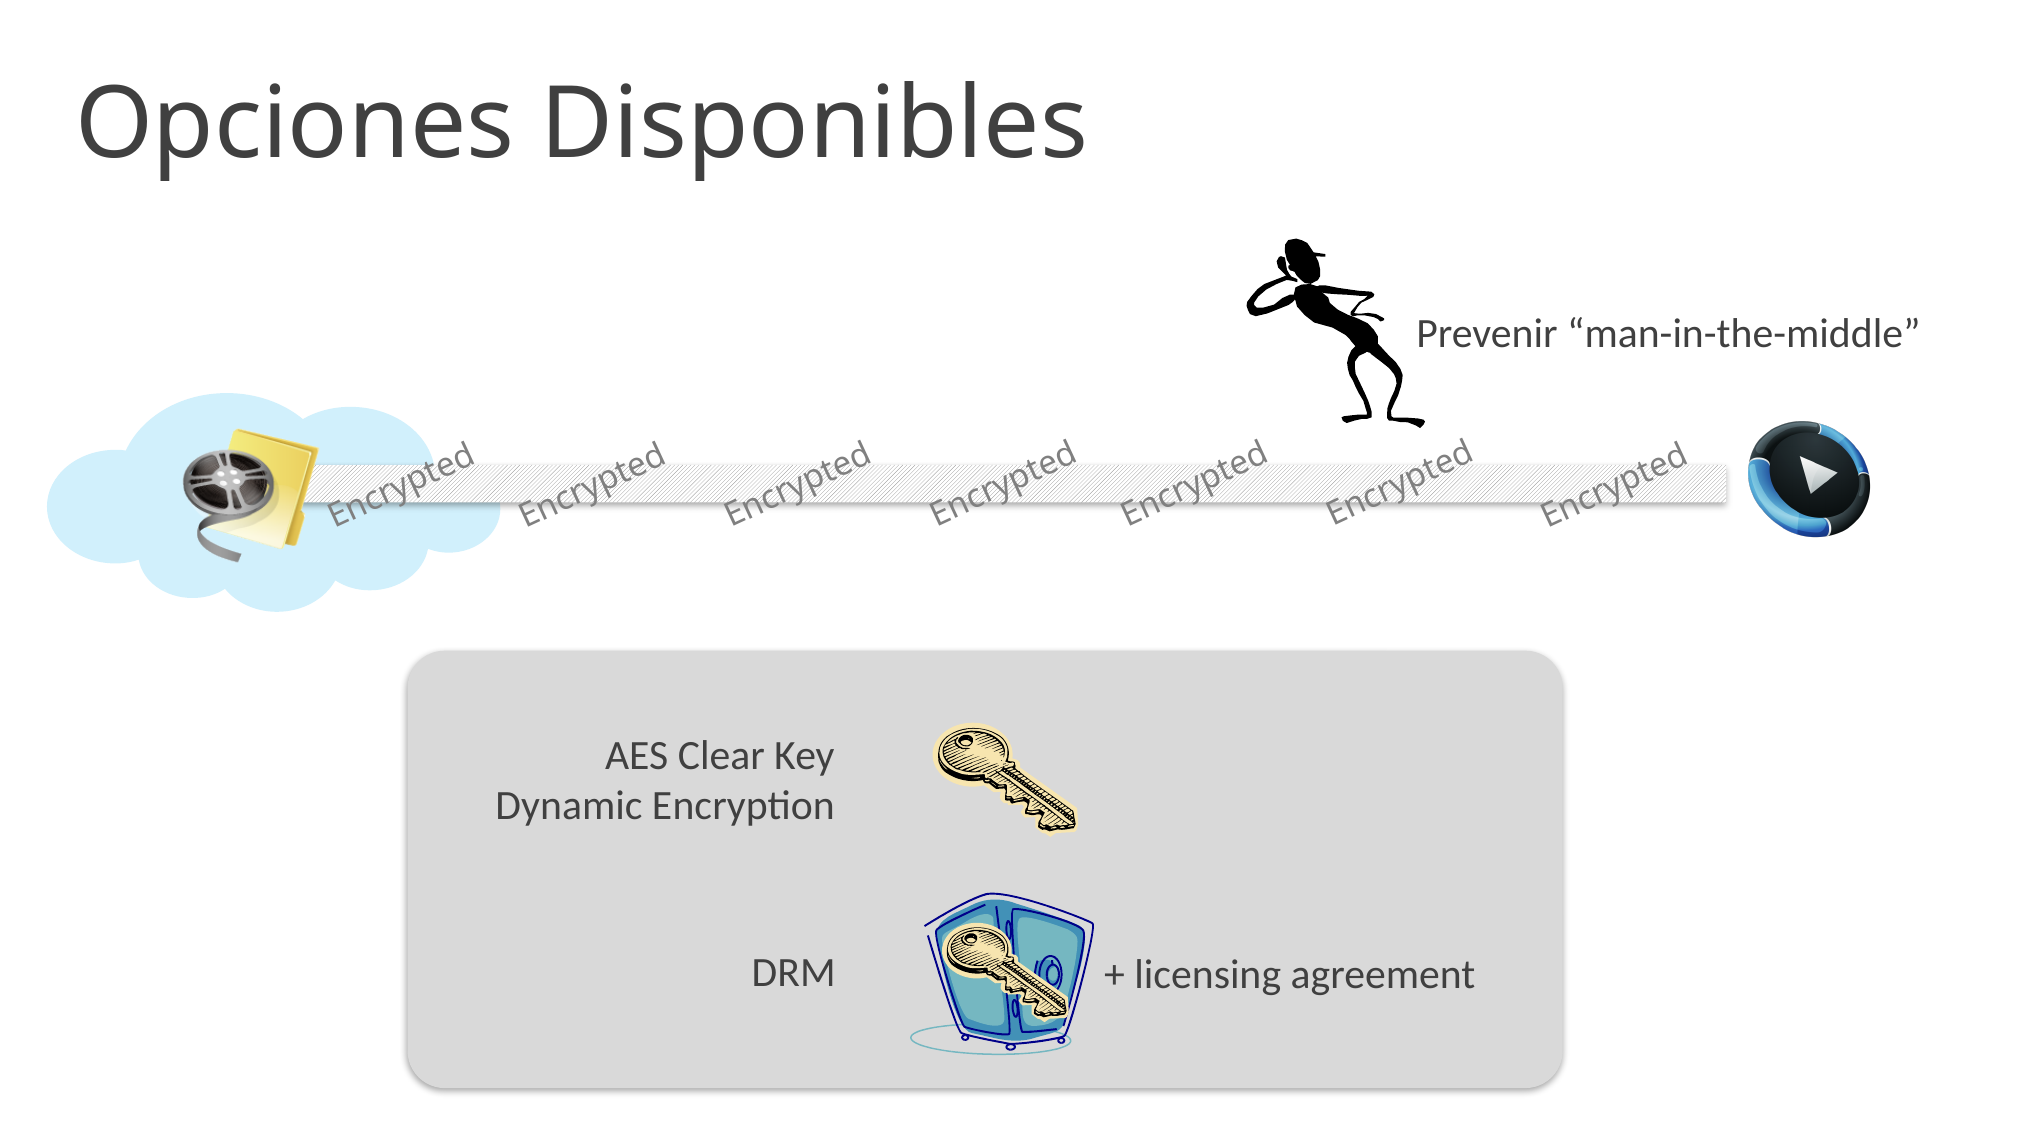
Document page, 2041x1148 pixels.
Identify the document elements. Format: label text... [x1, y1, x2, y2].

text_box [425, 464, 565, 503]
text_box [1638, 464, 1727, 503]
text_box Encrypted [1302, 416, 1495, 546]
text_box Encrypted [905, 417, 1099, 547]
text_box Encrypted [1516, 418, 1710, 548]
text_box Opciones Disponibles [45, 33, 1995, 184]
text_box [406, 649, 1564, 1089]
text_box [332, 464, 374, 484]
text_box Prevenir “man-in-the-middle” [1430, 298, 1946, 364]
text_box Encrypted [700, 418, 893, 547]
text_box [1419, 464, 1587, 503]
text_box DRM [736, 937, 851, 1002]
text_box AES Clear Key Dynamic Encryption [480, 720, 850, 836]
text_box [820, 464, 973, 503]
text_box Encrypted [332, 418, 497, 546]
picture [932, 722, 1079, 838]
text_box Encrypted [494, 418, 688, 548]
picture [1246, 238, 1426, 429]
text_box [1215, 464, 1368, 503]
text_box [1024, 464, 1164, 503]
picture [175, 420, 327, 572]
text_box + licensing agreement [1099, 939, 1510, 1004]
text_box Encrypted [1096, 429, 1290, 547]
picture [909, 892, 1095, 1056]
text_box [46, 393, 501, 612]
picture [1744, 414, 1874, 544]
text_box [616, 464, 769, 503]
